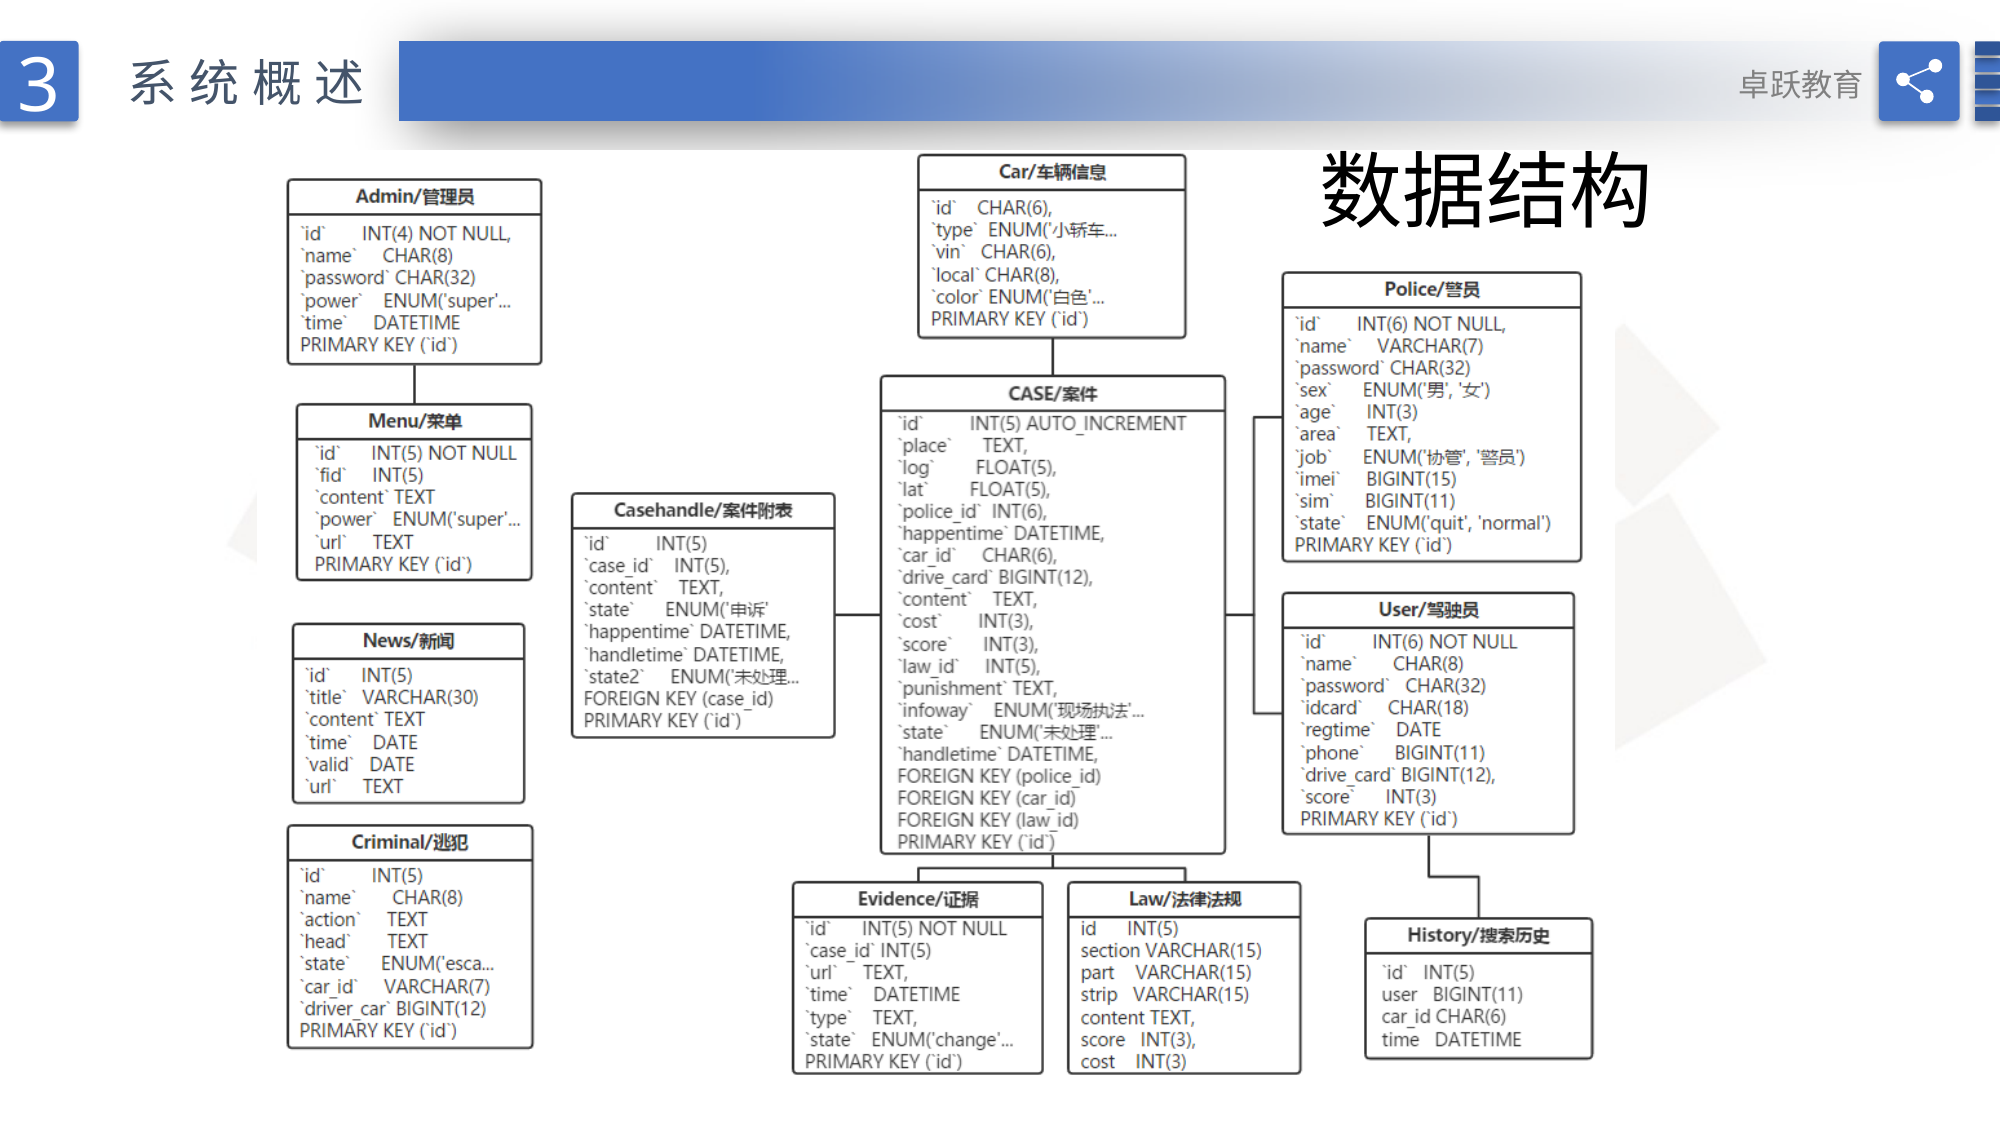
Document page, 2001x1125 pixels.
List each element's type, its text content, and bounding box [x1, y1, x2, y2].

title 数据结构 [1298, 128, 1668, 247]
picture [0, 0, 2001, 1125]
text_box 卓跃教育 [1522, 58, 1878, 111]
text_box 系统概述 [112, 43, 380, 119]
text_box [1878, 41, 2000, 121]
text_box 3 [0, 39, 80, 123]
text_box [399, 40, 2000, 122]
